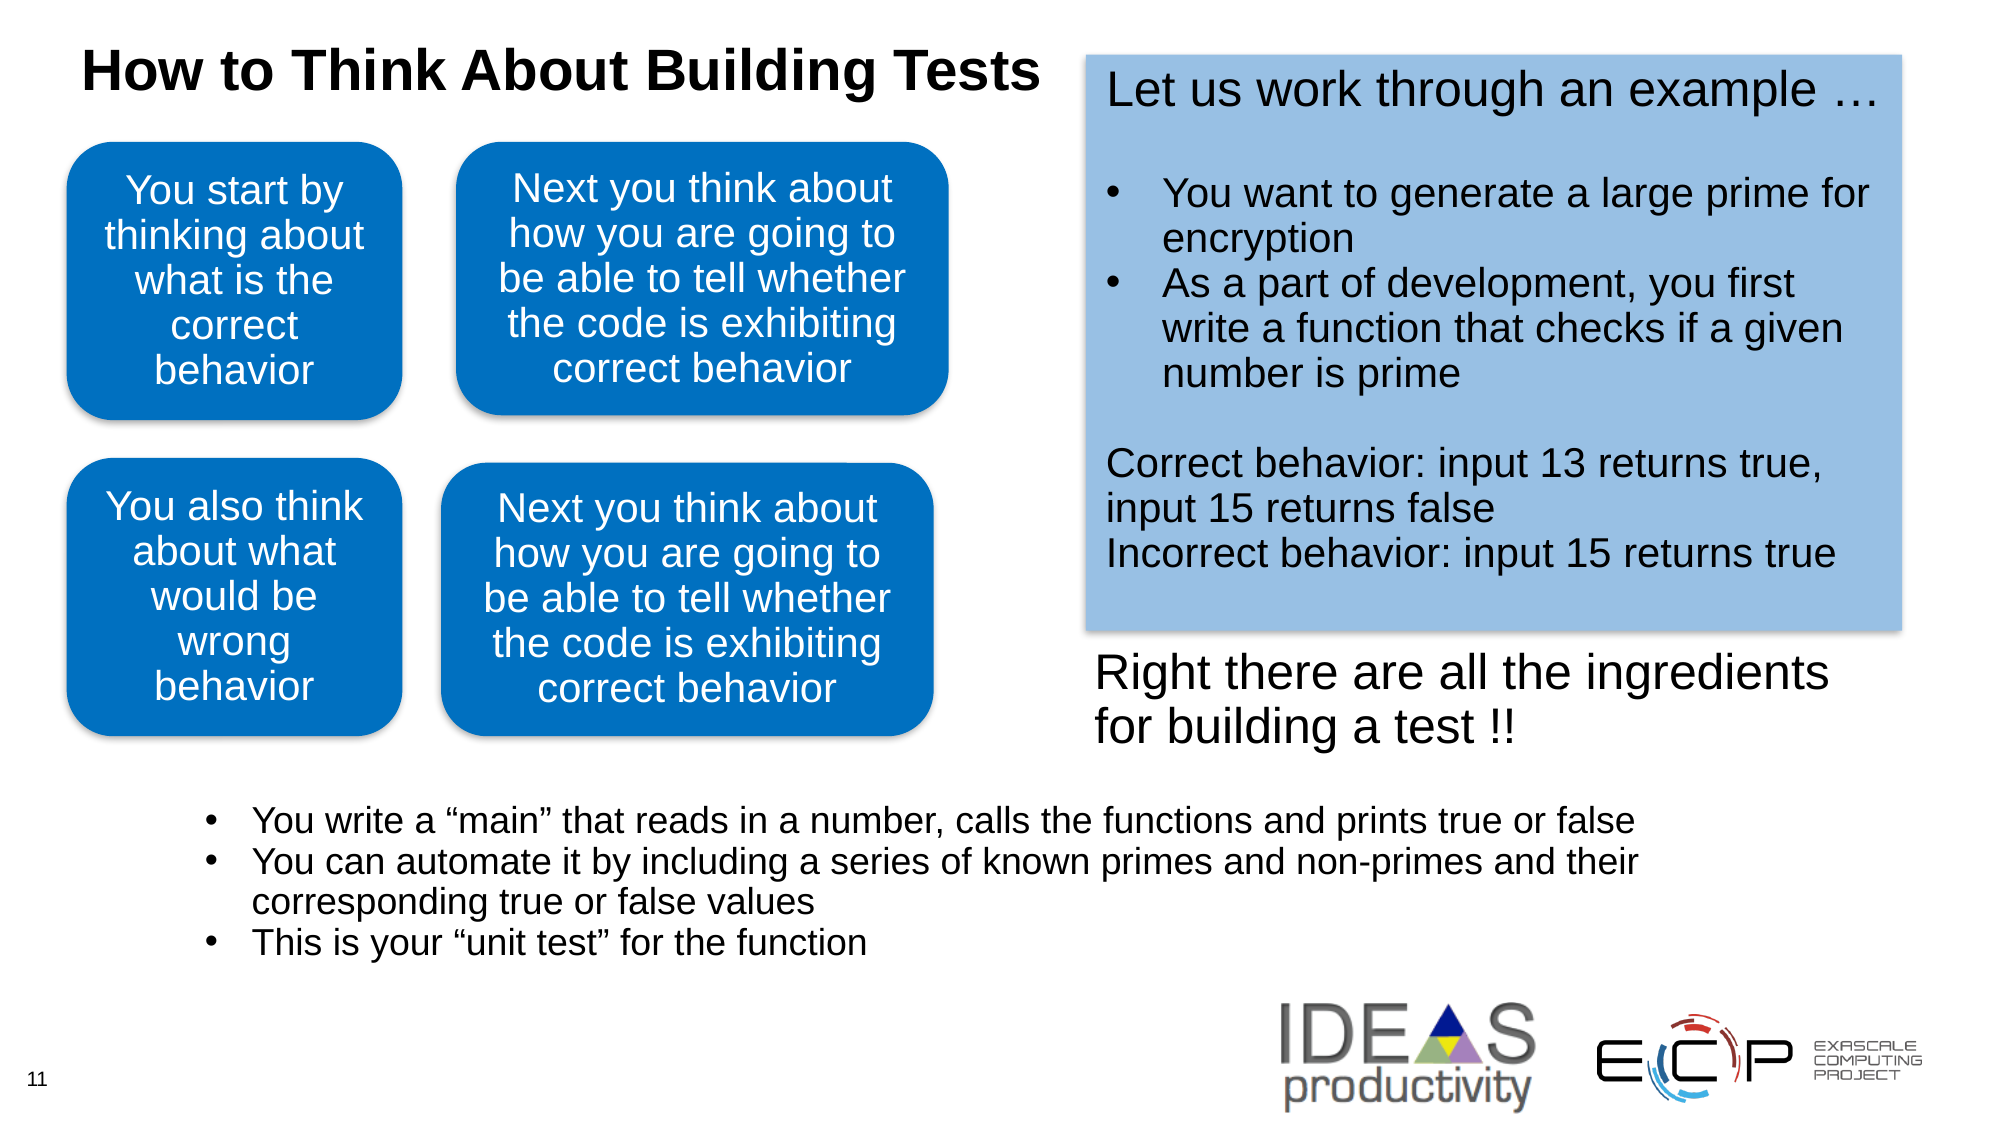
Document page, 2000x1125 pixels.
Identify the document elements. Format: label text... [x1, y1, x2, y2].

picture [1597, 1014, 1922, 1103]
picture [1280, 1002, 1537, 1114]
text_box Let us work through an example … You want to generate a large prime for encryption As a part of development, you first write a function that checks if a given number is prime Correct behavior: input 13 returns true, input 15 returns false Incorrect behavior: input 15 returns true [1085, 54, 1903, 631]
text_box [66, 141, 949, 737]
text_box You write a “main” that reads in a number, calls the functions and prints true or false You can automate it by including a series of known primes and non-primes and their corresponding true or false values This is your “unit test” for the function [185, 786, 1682, 979]
title How to Think About Building Tests [66, 35, 1933, 186]
text_box Right there are all the ingredients for building a test !! [1074, 631, 1865, 770]
